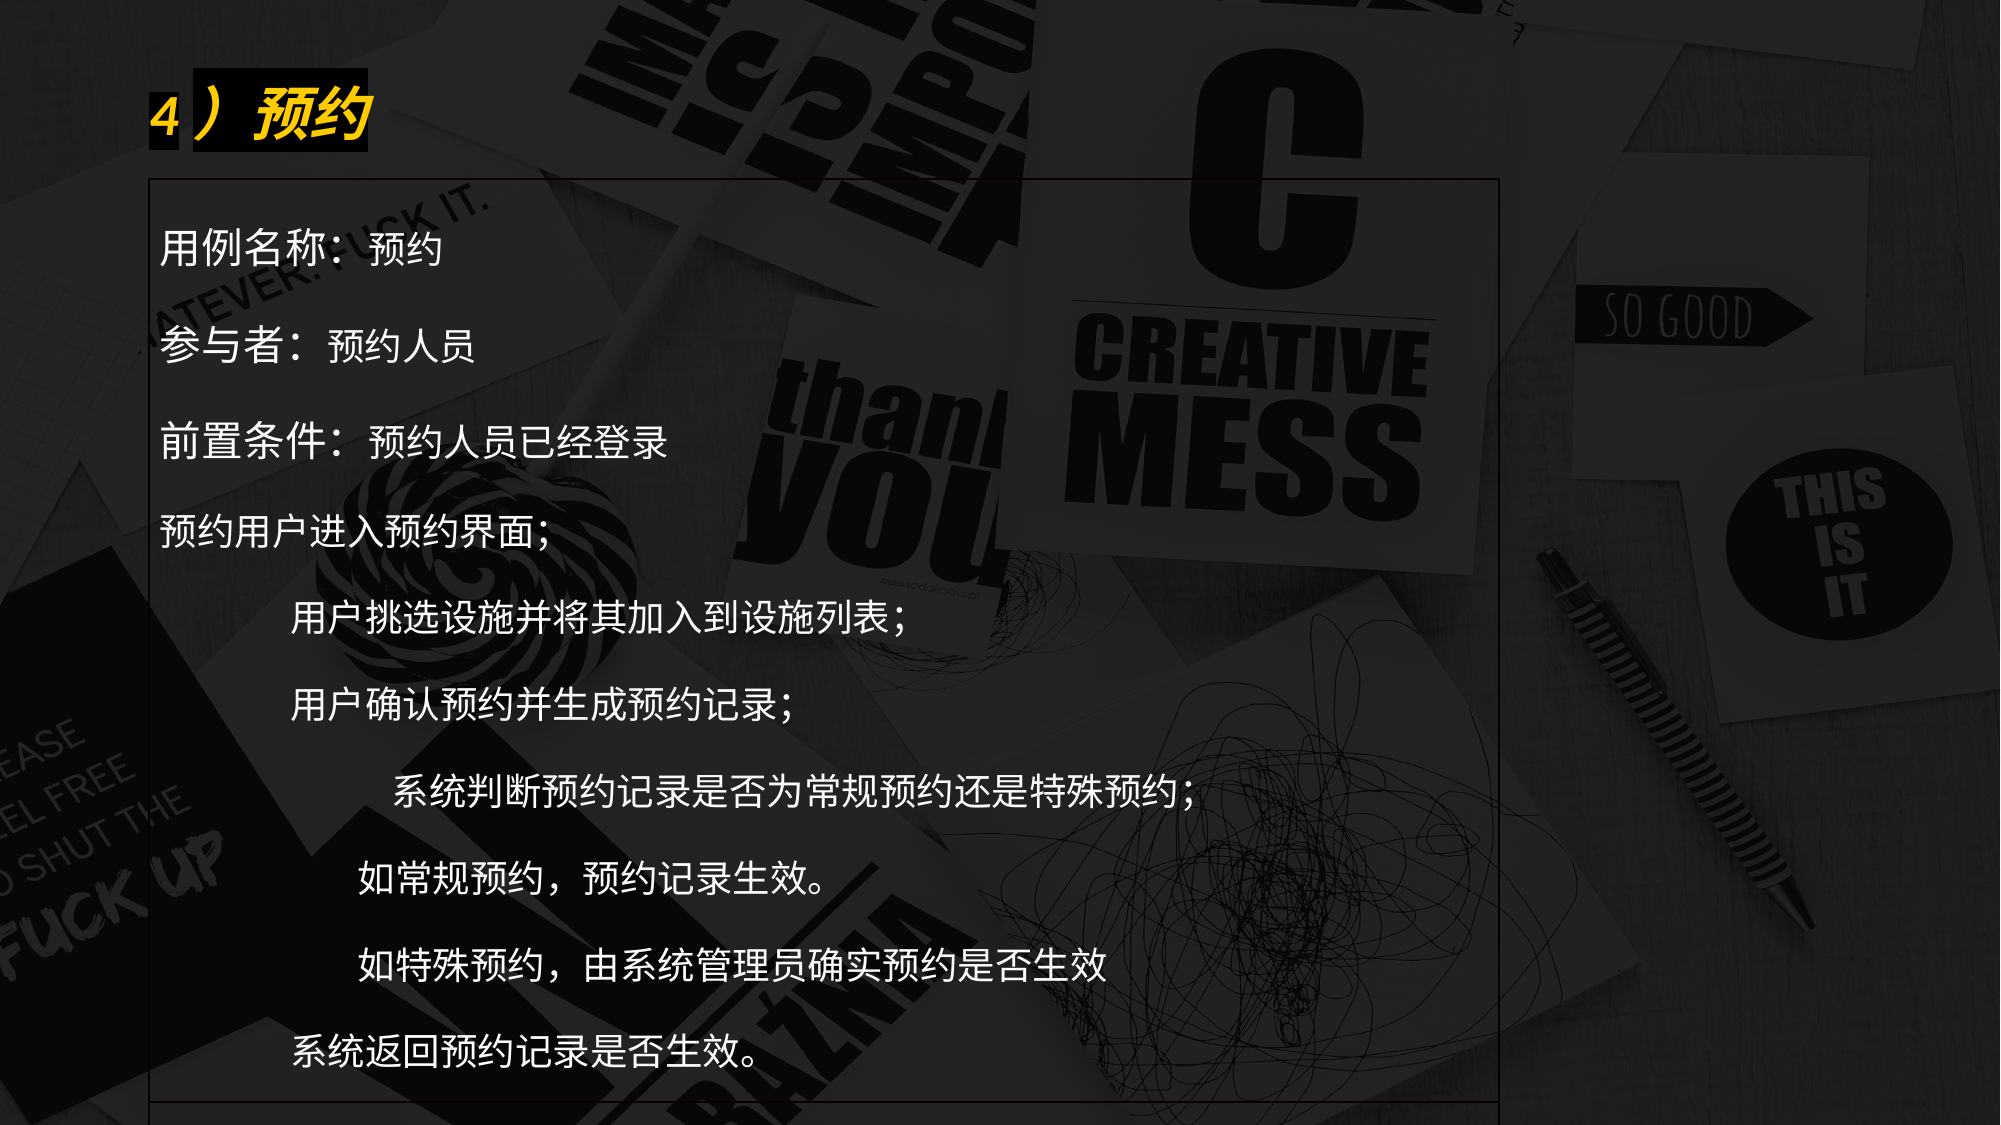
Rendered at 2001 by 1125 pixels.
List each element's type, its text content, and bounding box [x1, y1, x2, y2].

table_header 用例名称：预约 参与者：预约人员 前置条件：预约人员已经登录 预约用户进入预约界面； 用户挑选设施并将其加入到设施列表； 用户确认预约并生成预约记录； 系统判断预约记录是否为常规预约还是特殊预约； 如常规预约，预约记录生效。 如特殊预约，由系统管理员确实预约是否生效 系统返回预约记录是否生效。 [150, 180, 1498, 1101]
table_cell [150, 1103, 1498, 1125]
text_box 4）预约 [134, 69, 802, 155]
text_box [0, 0, 2000, 1125]
